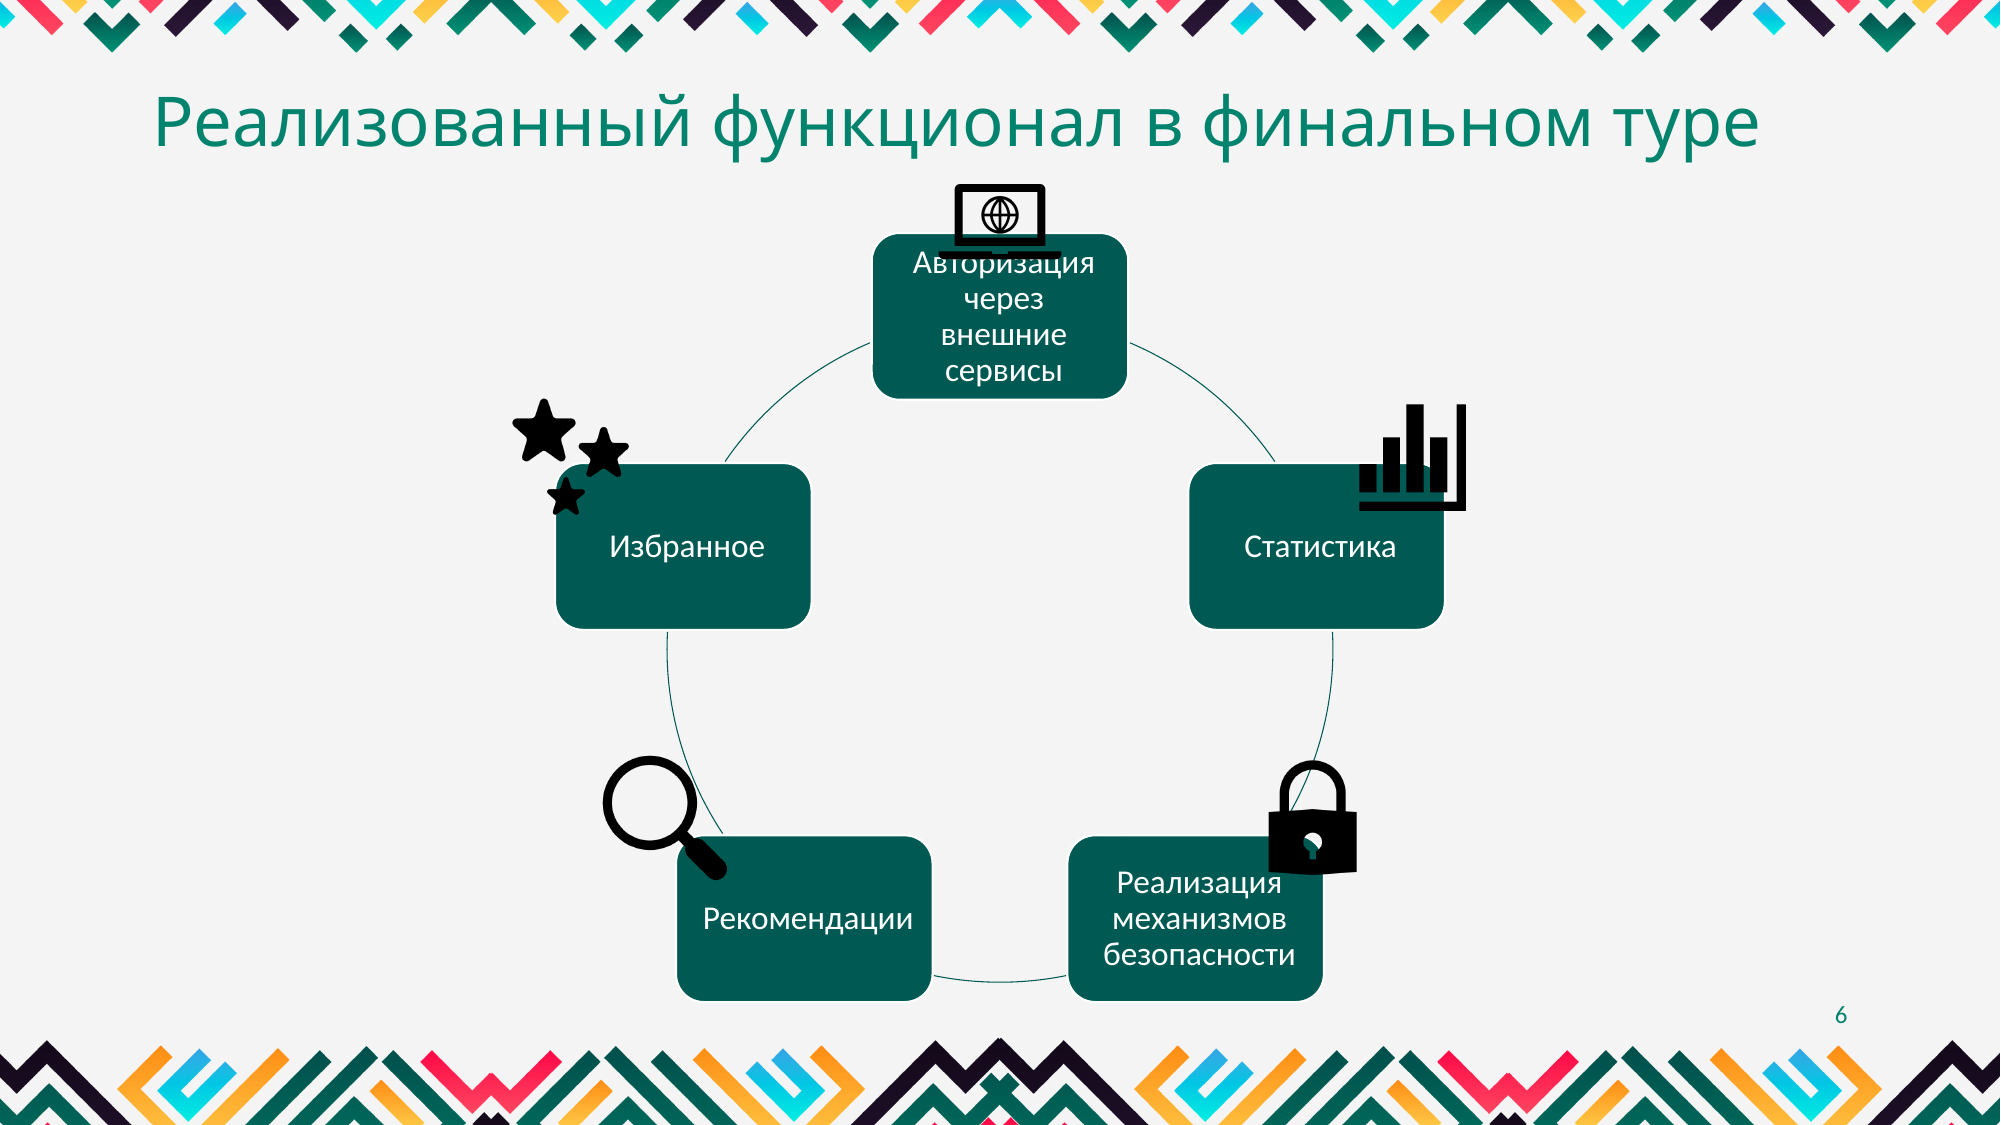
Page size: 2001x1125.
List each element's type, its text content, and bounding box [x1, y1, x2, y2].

picture [0, 0, 2000, 1125]
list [137, 232, 1863, 1014]
title Реализованный функционал в финальном туре [137, 59, 1863, 188]
slide_number 6 [1412, 1014, 1863, 1044]
